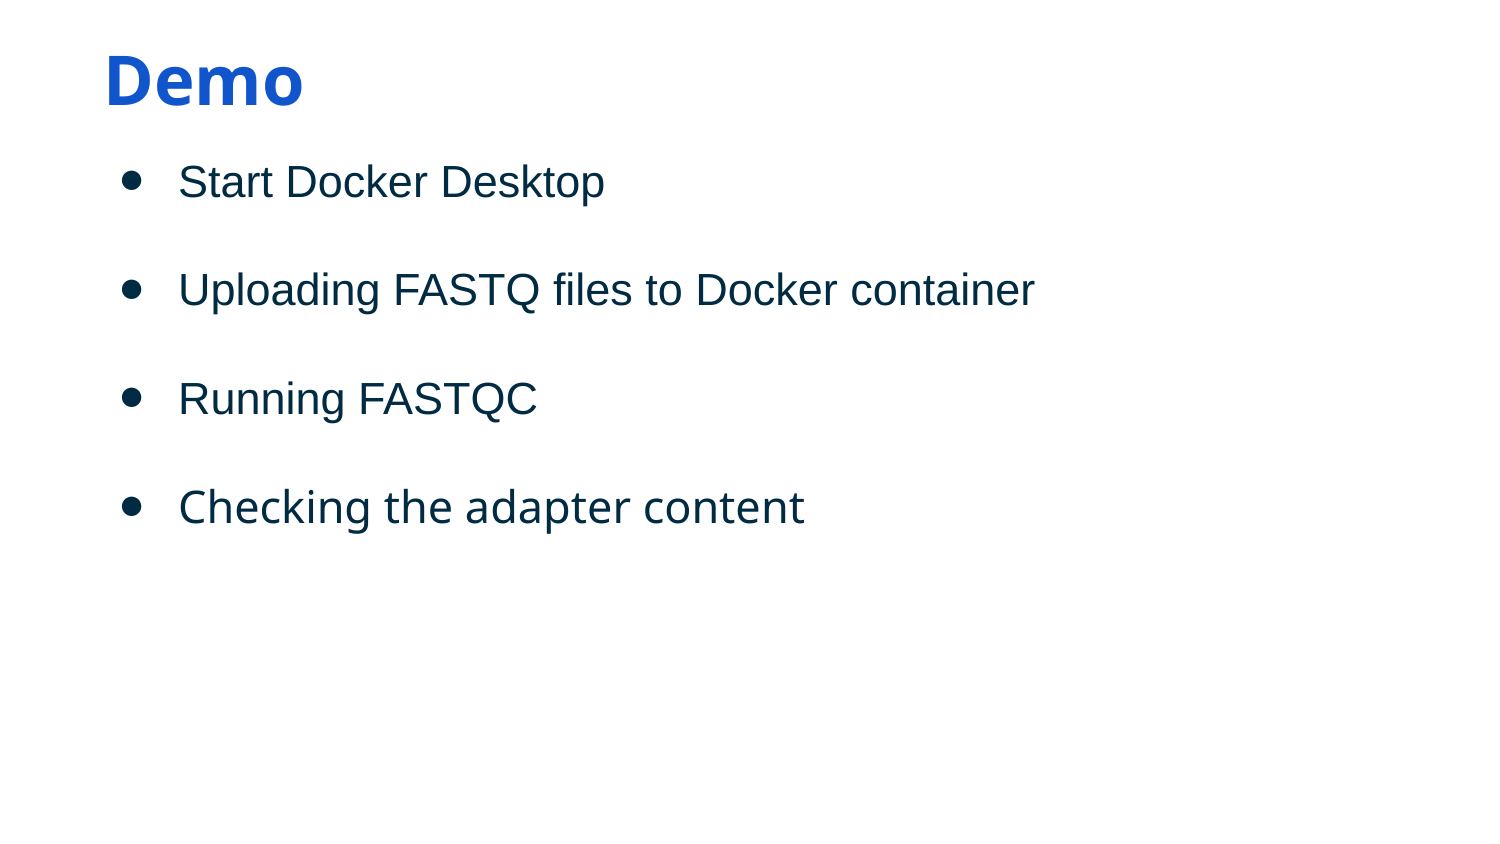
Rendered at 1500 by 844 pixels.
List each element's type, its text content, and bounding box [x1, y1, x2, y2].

list Start Docker Desktop Uploading FASTQ files to Docker container Running FASTQC Checking the adapter content [103, 166, 1397, 703]
title Demo [103, 46, 1397, 166]
